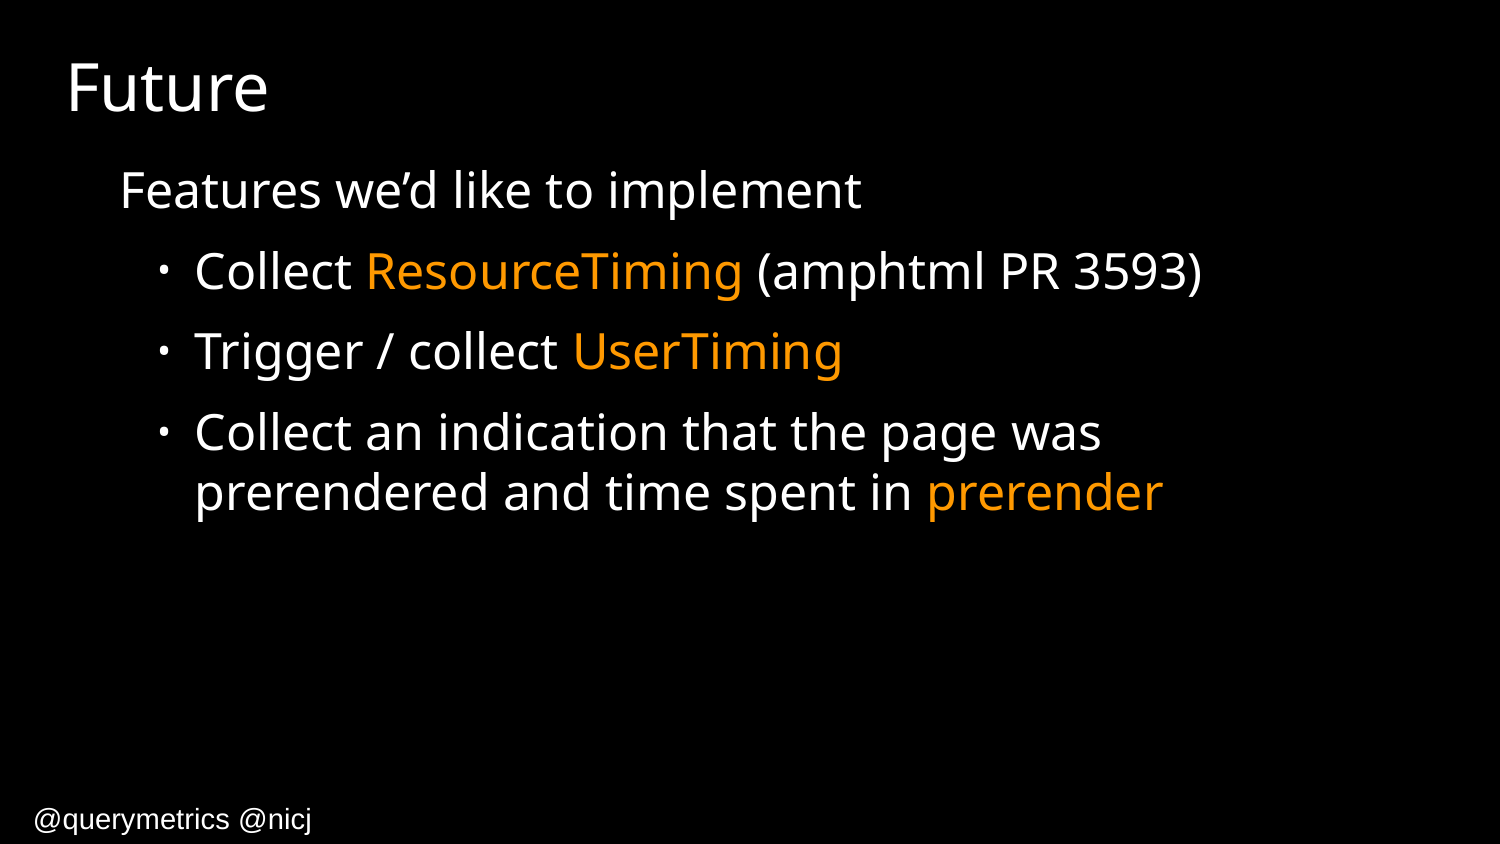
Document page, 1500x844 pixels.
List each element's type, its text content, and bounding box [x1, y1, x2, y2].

list Features we’d like to implement Collect ResourceTiming (amphtml PR 3593) Trigger / collect UserTiming Collect an indication that the page was prerendered and time spent in prerender [109, 149, 1391, 649]
title Future [55, 21, 1445, 149]
